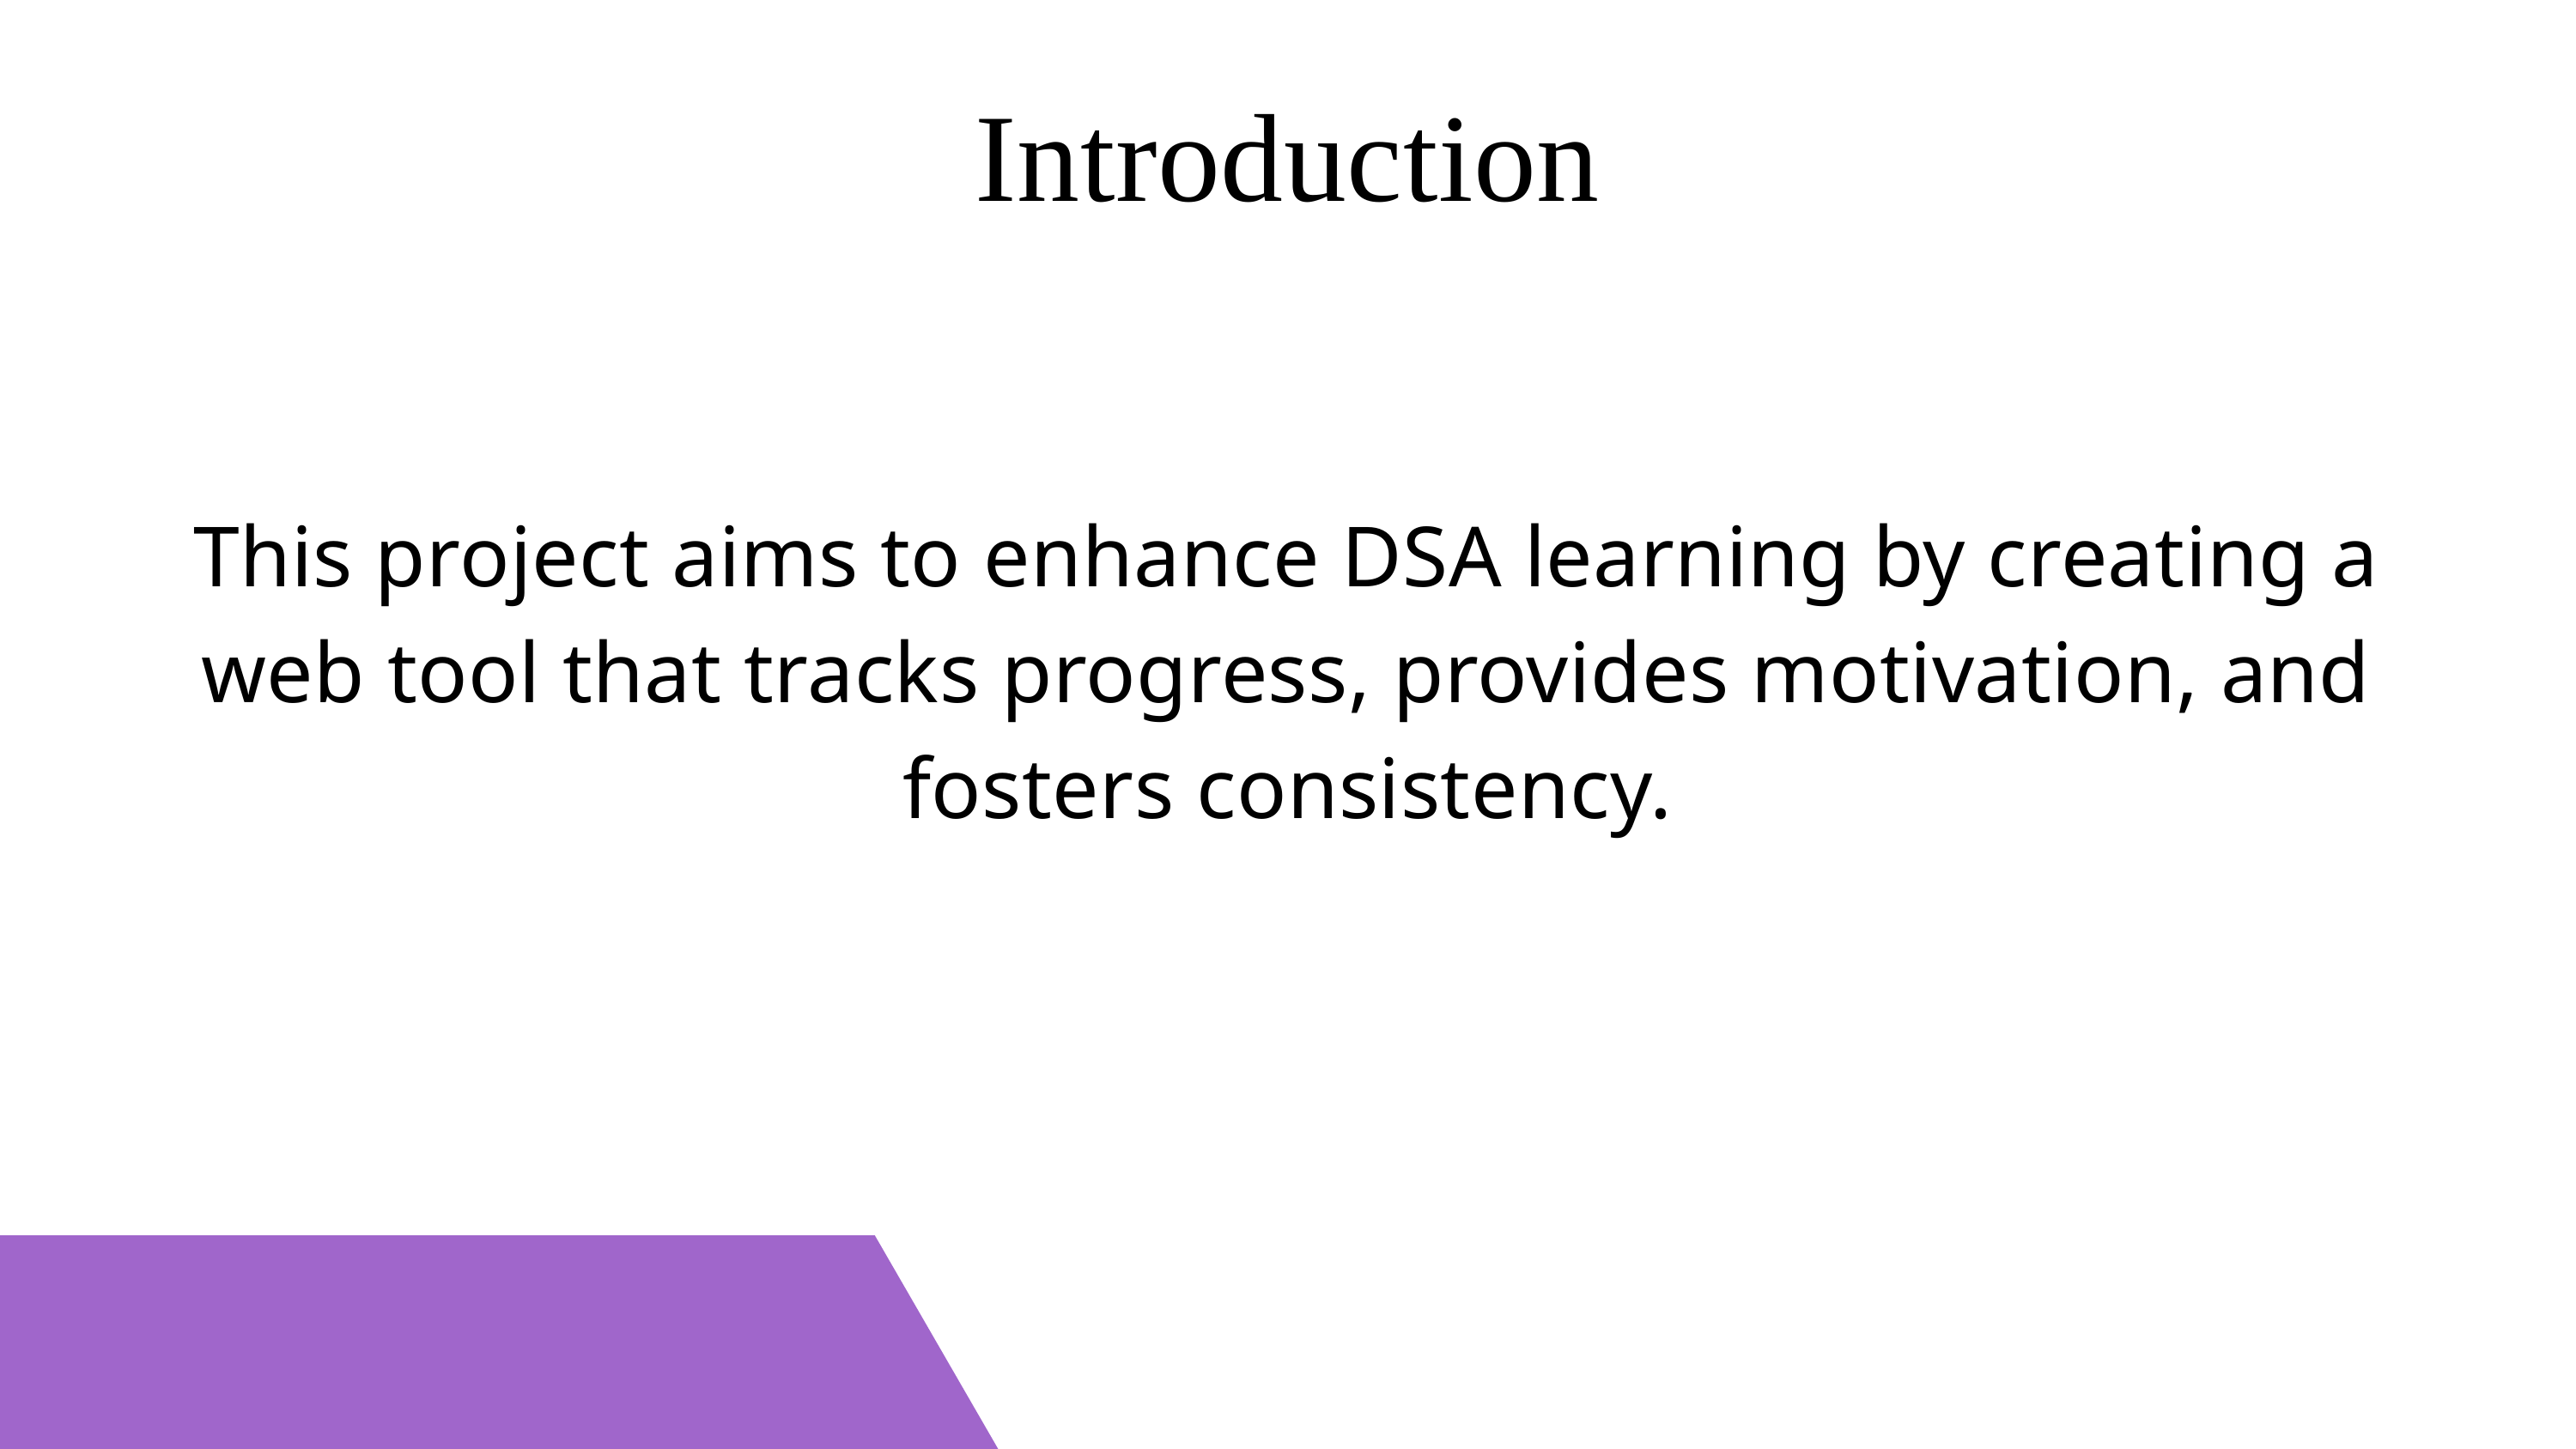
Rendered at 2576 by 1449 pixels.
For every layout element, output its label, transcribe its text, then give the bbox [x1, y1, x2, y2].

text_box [0, 1234, 1128, 1449]
text_box Introduction [975, 51, 1601, 227]
text_box This project aims to enhance DSA learning by creating a web tool that tracks progress, provides motivation, and fosters consistency. [144, 487, 2432, 836]
